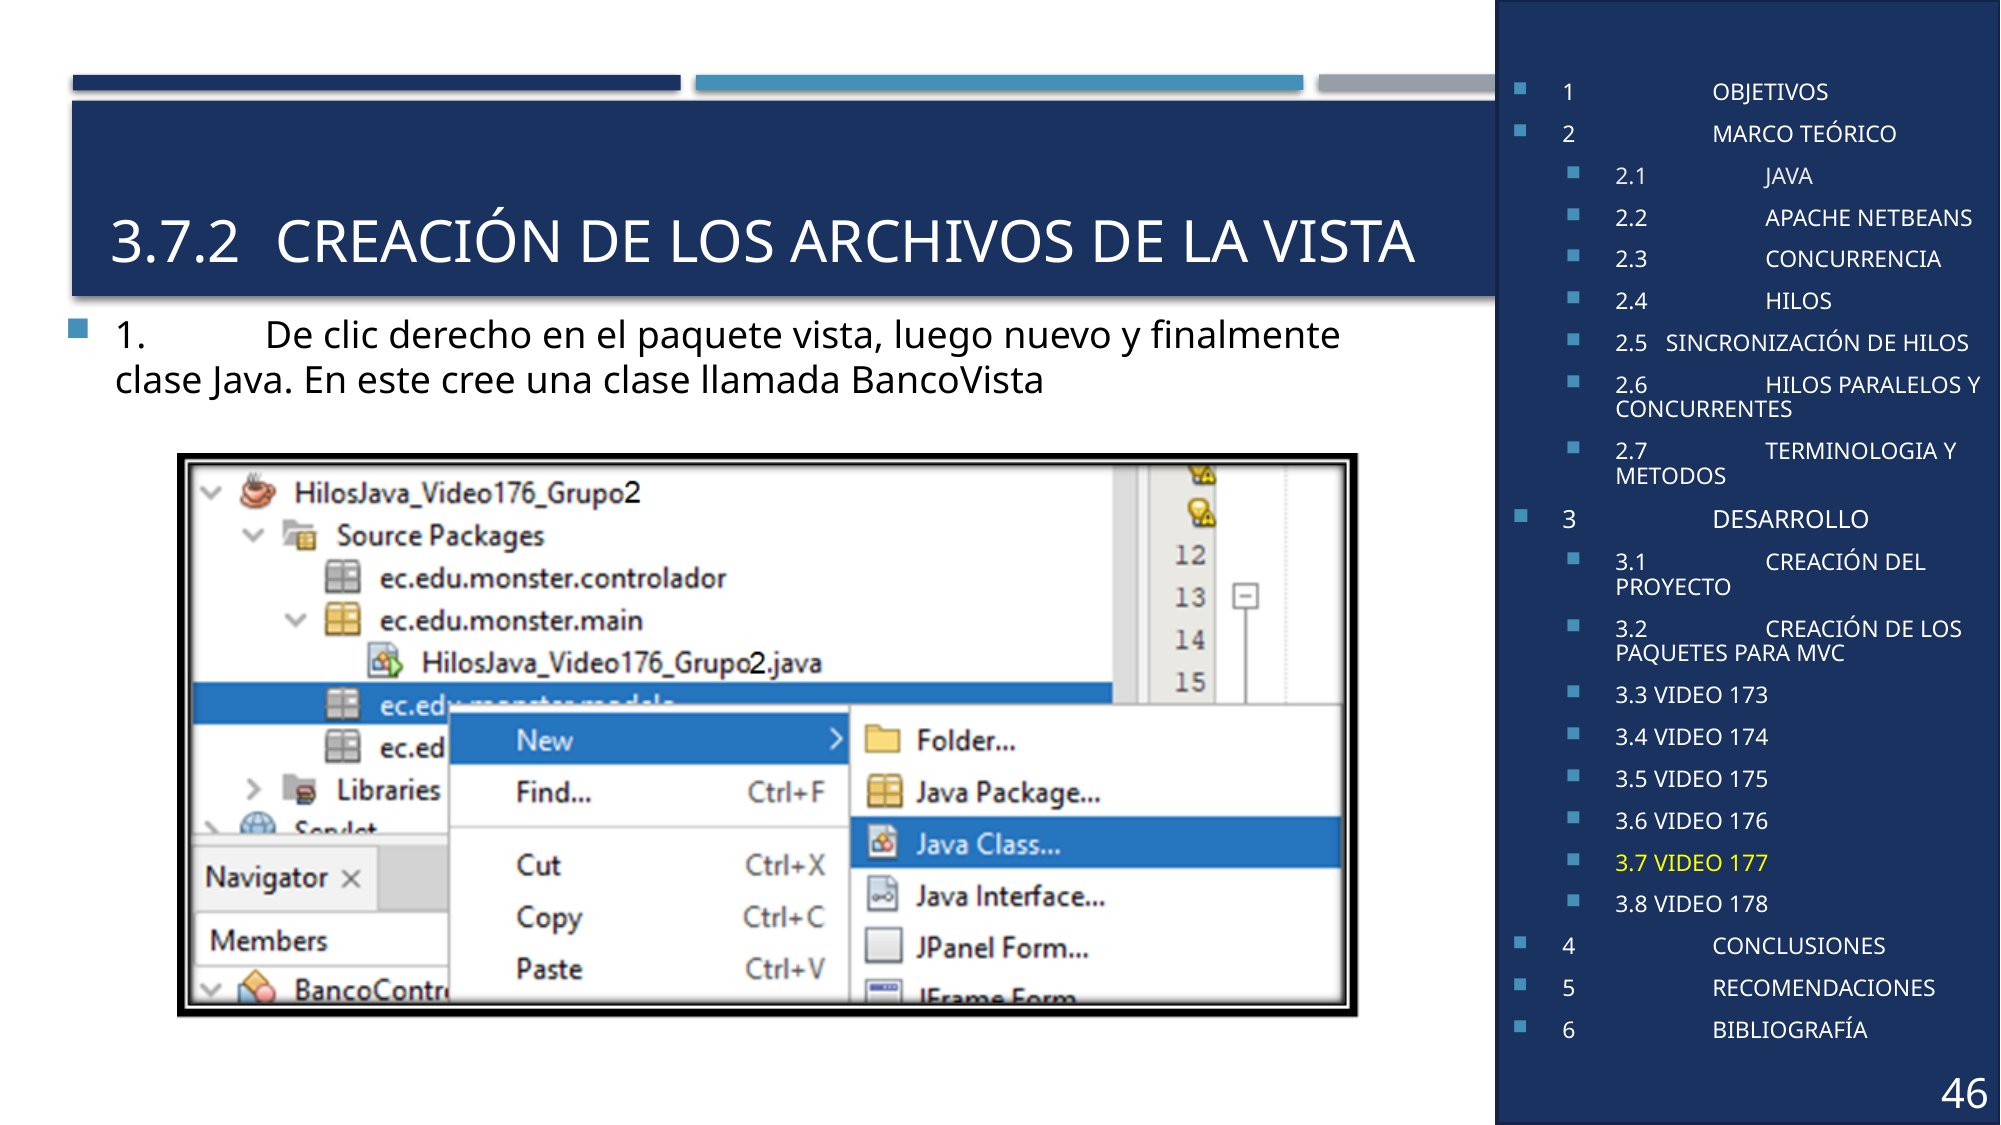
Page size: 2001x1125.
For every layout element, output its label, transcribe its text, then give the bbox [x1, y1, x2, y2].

picture [176, 453, 1361, 1020]
list 1. De clic derecho en el paquete vista, luego nuevo y finalmente clase Java. En este cree una clase llamada BancoVista [49, 257, 1424, 454]
title 3.7.2 CREACIÓN DE LOS ARCHIVOS de la vista [95, 115, 1490, 282]
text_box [1496, 0, 2000, 1125]
